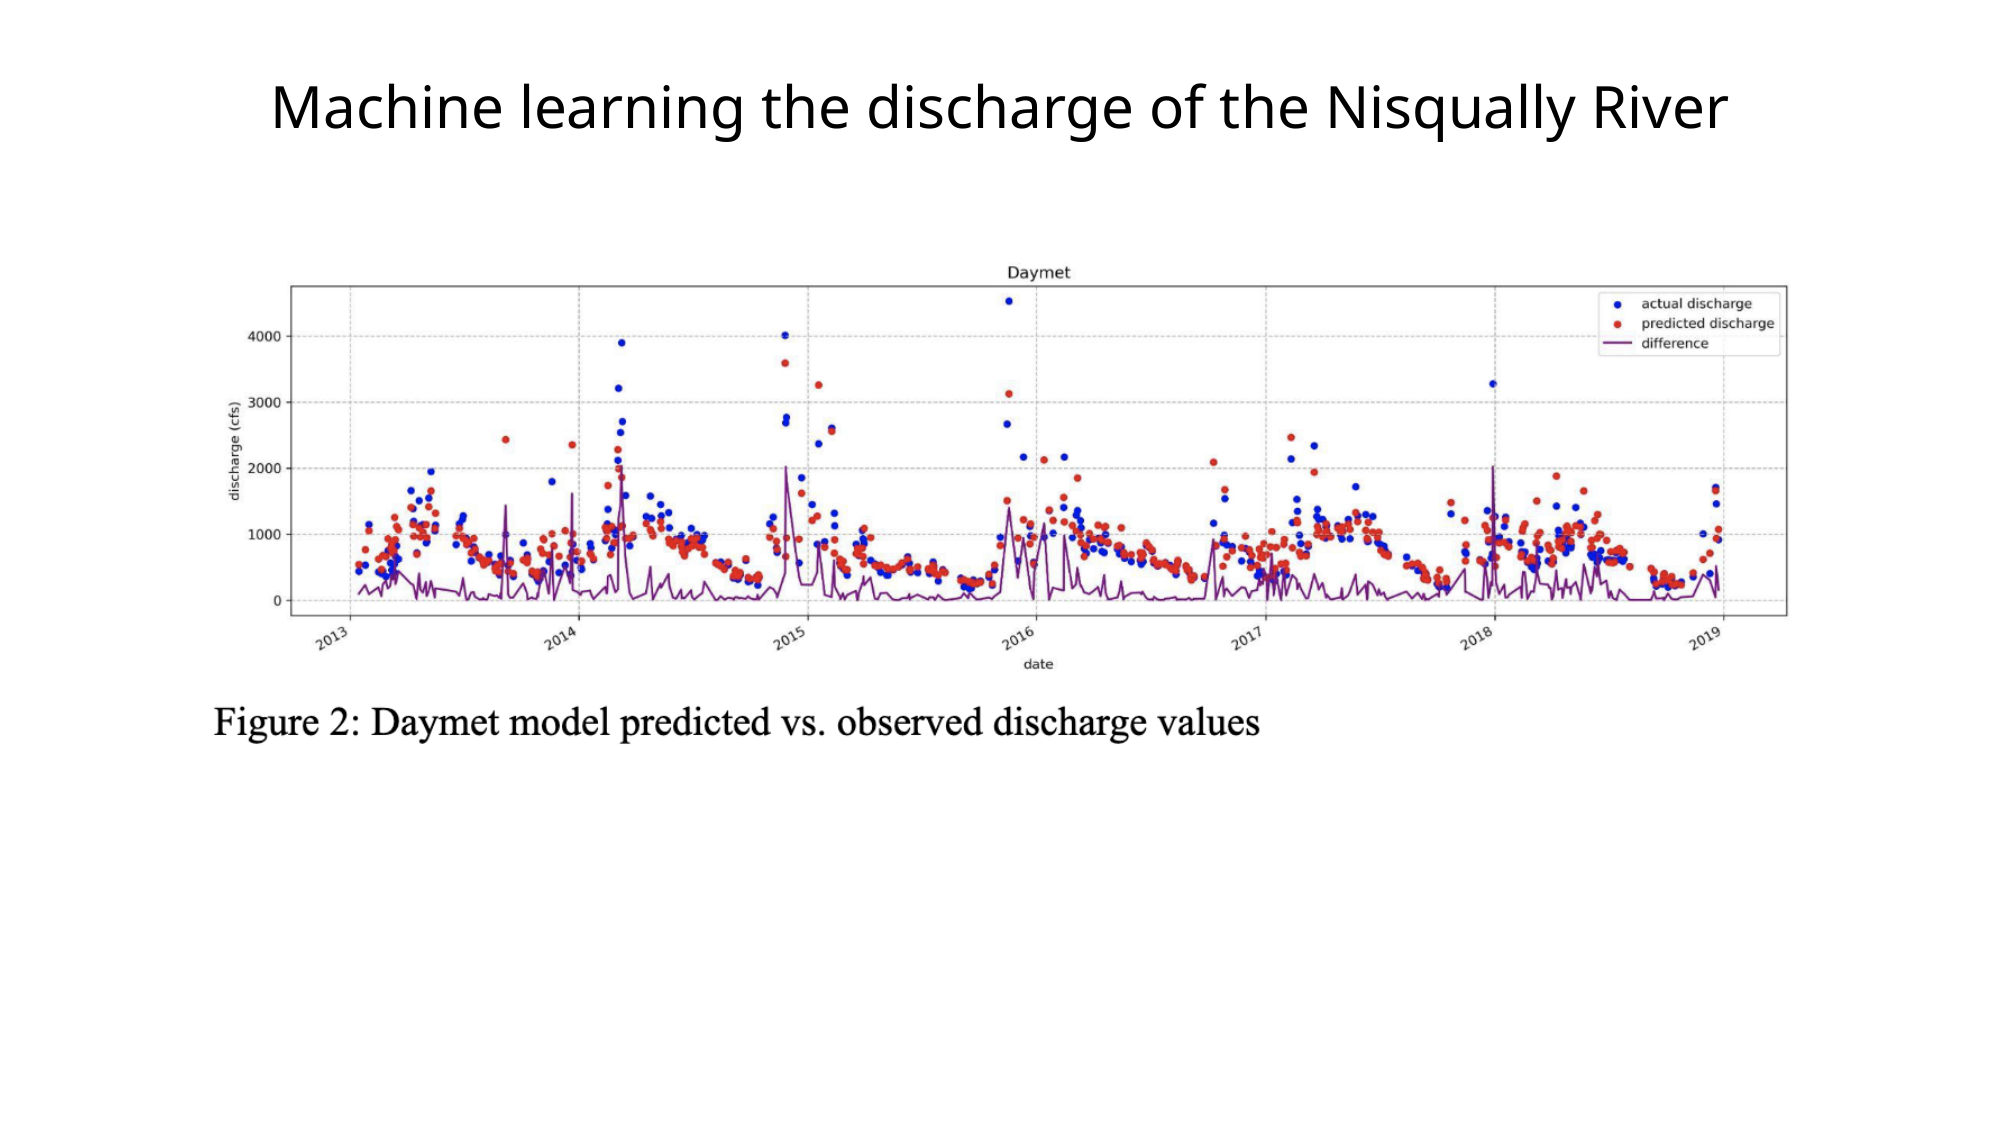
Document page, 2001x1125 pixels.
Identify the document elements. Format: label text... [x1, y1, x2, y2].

text_box Machine learning the discharge of the Nisqually River [36, 32, 1964, 161]
picture [159, 235, 1841, 771]
